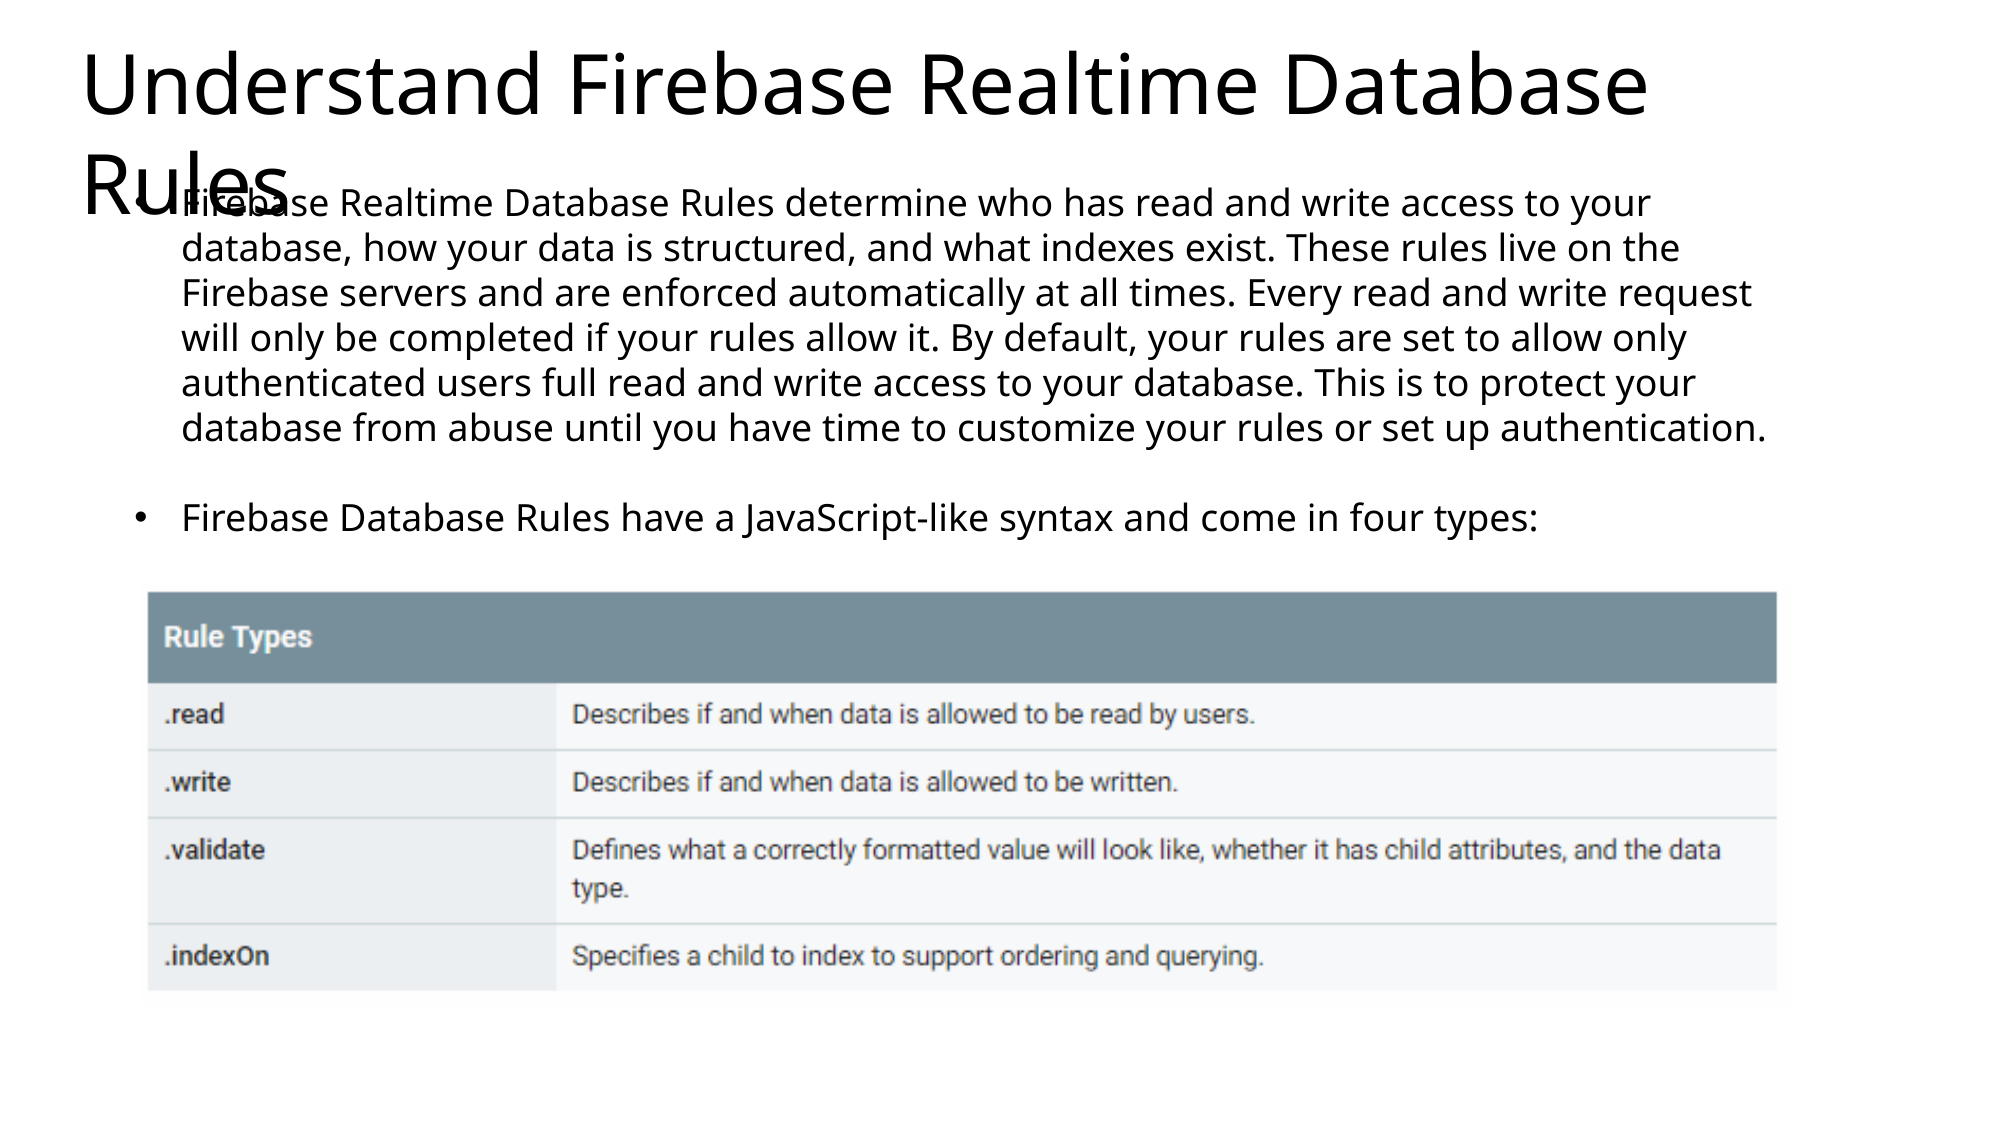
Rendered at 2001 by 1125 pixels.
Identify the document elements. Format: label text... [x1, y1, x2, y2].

text_box Understand Firebase Realtime Database Rules [65, 23, 1900, 239]
picture [140, 582, 1790, 1006]
text_box Firebase Realtime Database Rules determine who has read and write access to your database, how your data is structured, and what indexes exist. These rules live on the Firebase servers and are enforced automatically at all times. Every read and write request will only be completed if your rules allow it. By default, your rules are set to allow only authenticated users full read and write access to your database. This is to protect your database from abuse until you have time to customize your rules or set up authentication. Firebase Database Rules have a JavaScript-like syntax and come in four types: [119, 171, 1811, 547]
